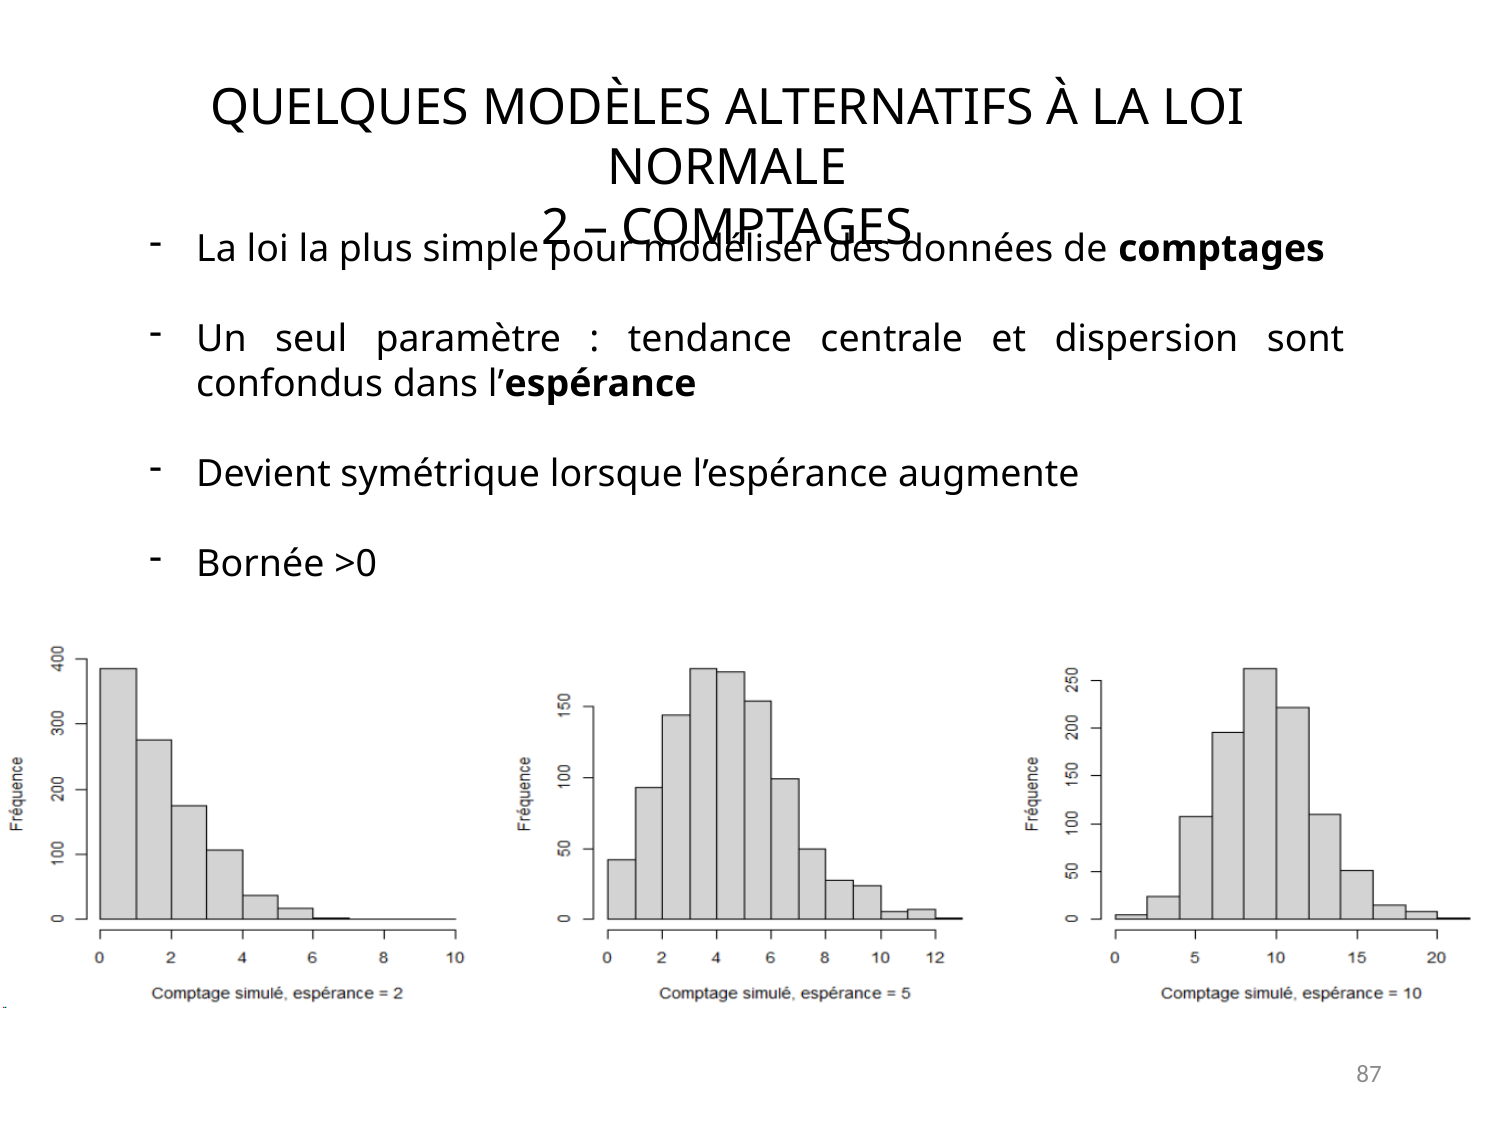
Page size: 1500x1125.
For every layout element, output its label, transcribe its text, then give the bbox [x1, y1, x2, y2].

slide_number 87 [1059, 1042, 1397, 1103]
text_box Quelques modèles alternatifs à la loi normale 2 – Comptages [94, 67, 1360, 263]
text_box La loi la plus simple pour modéliser des données de comptages Un seul paramètre : tendance centrale et dispersion sont confondus dans l’espérance Devient symétrique lorsque l’espérance augmente Bornée >0 [134, 263, 1360, 592]
picture [3, 595, 1500, 1008]
